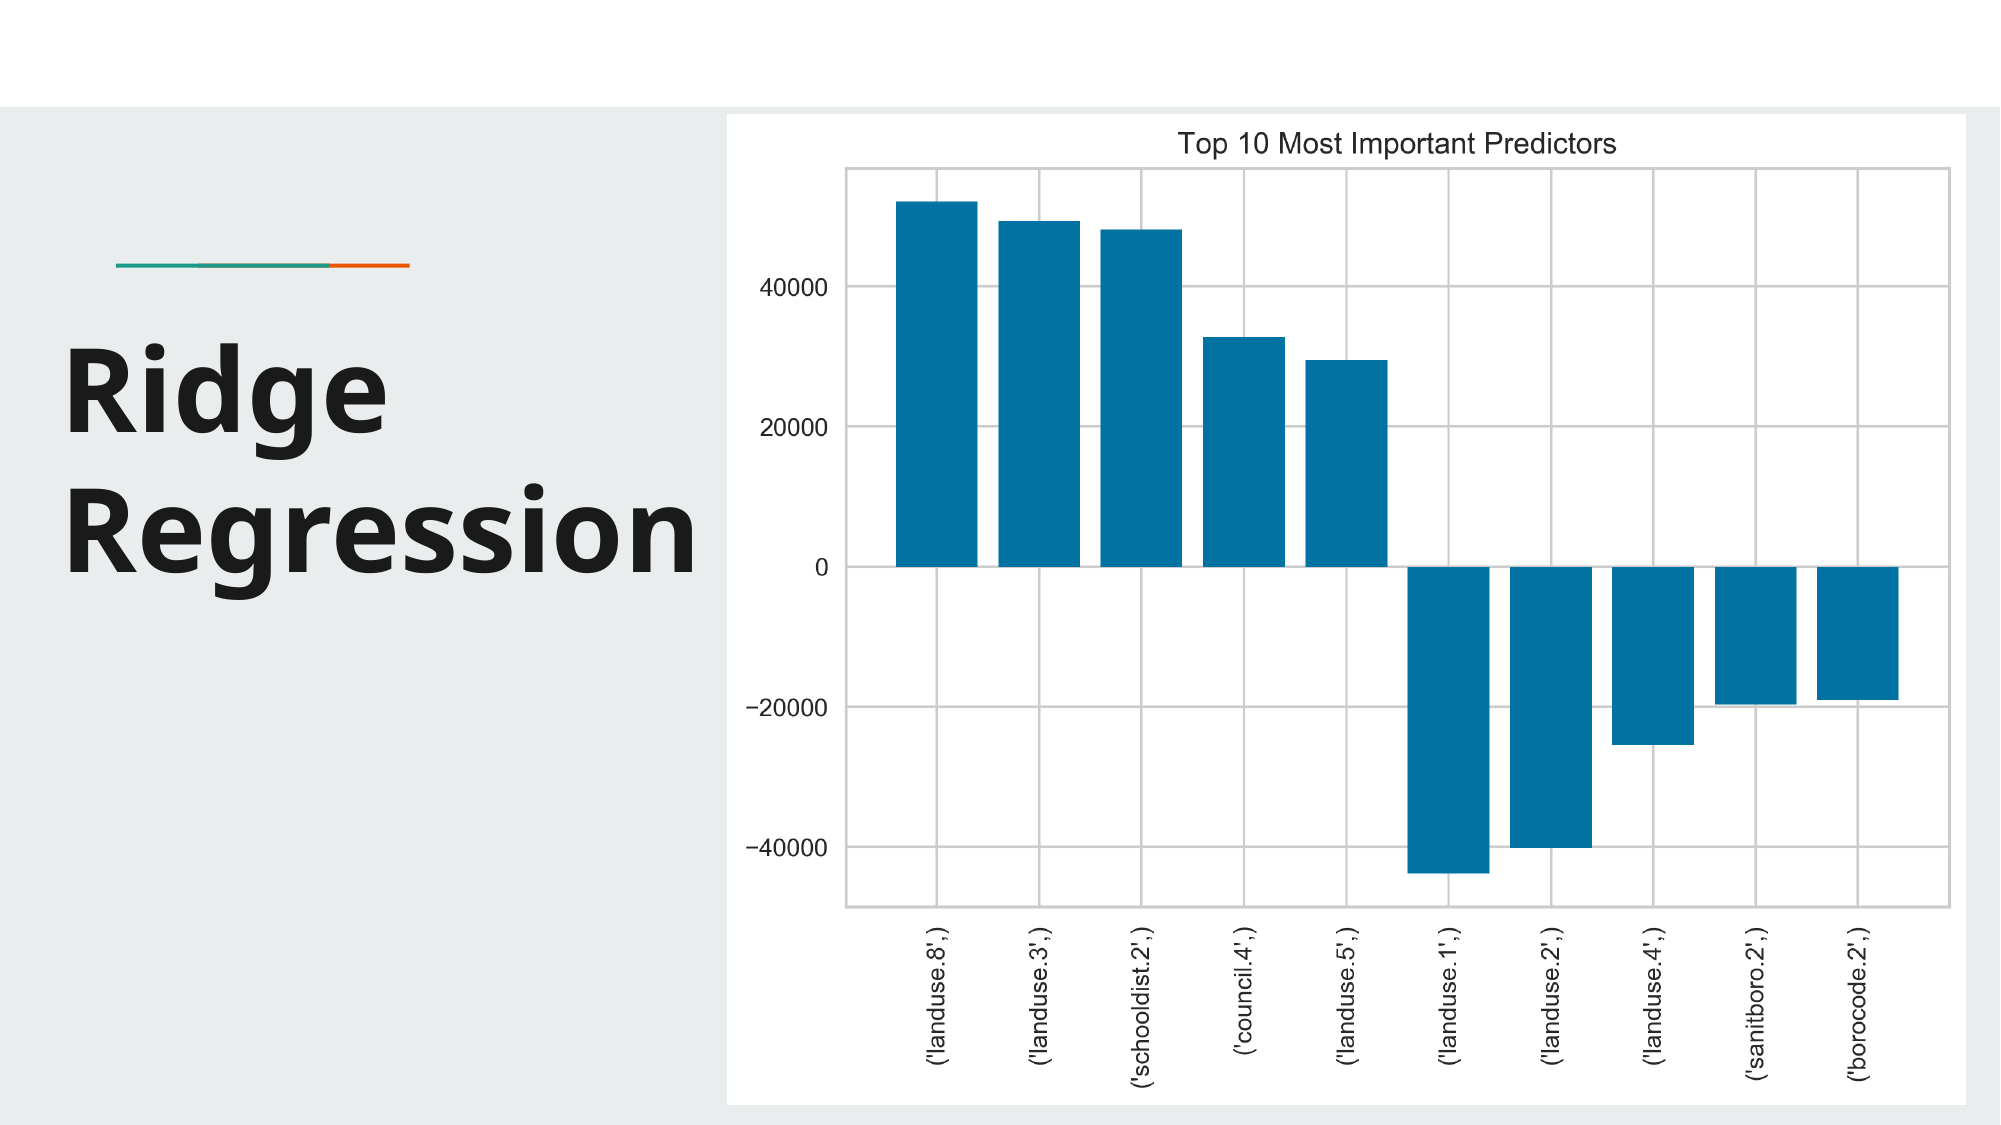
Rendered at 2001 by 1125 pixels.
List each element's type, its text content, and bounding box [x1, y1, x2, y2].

picture [727, 113, 1966, 1105]
title Ridge Regression [40, 295, 722, 802]
